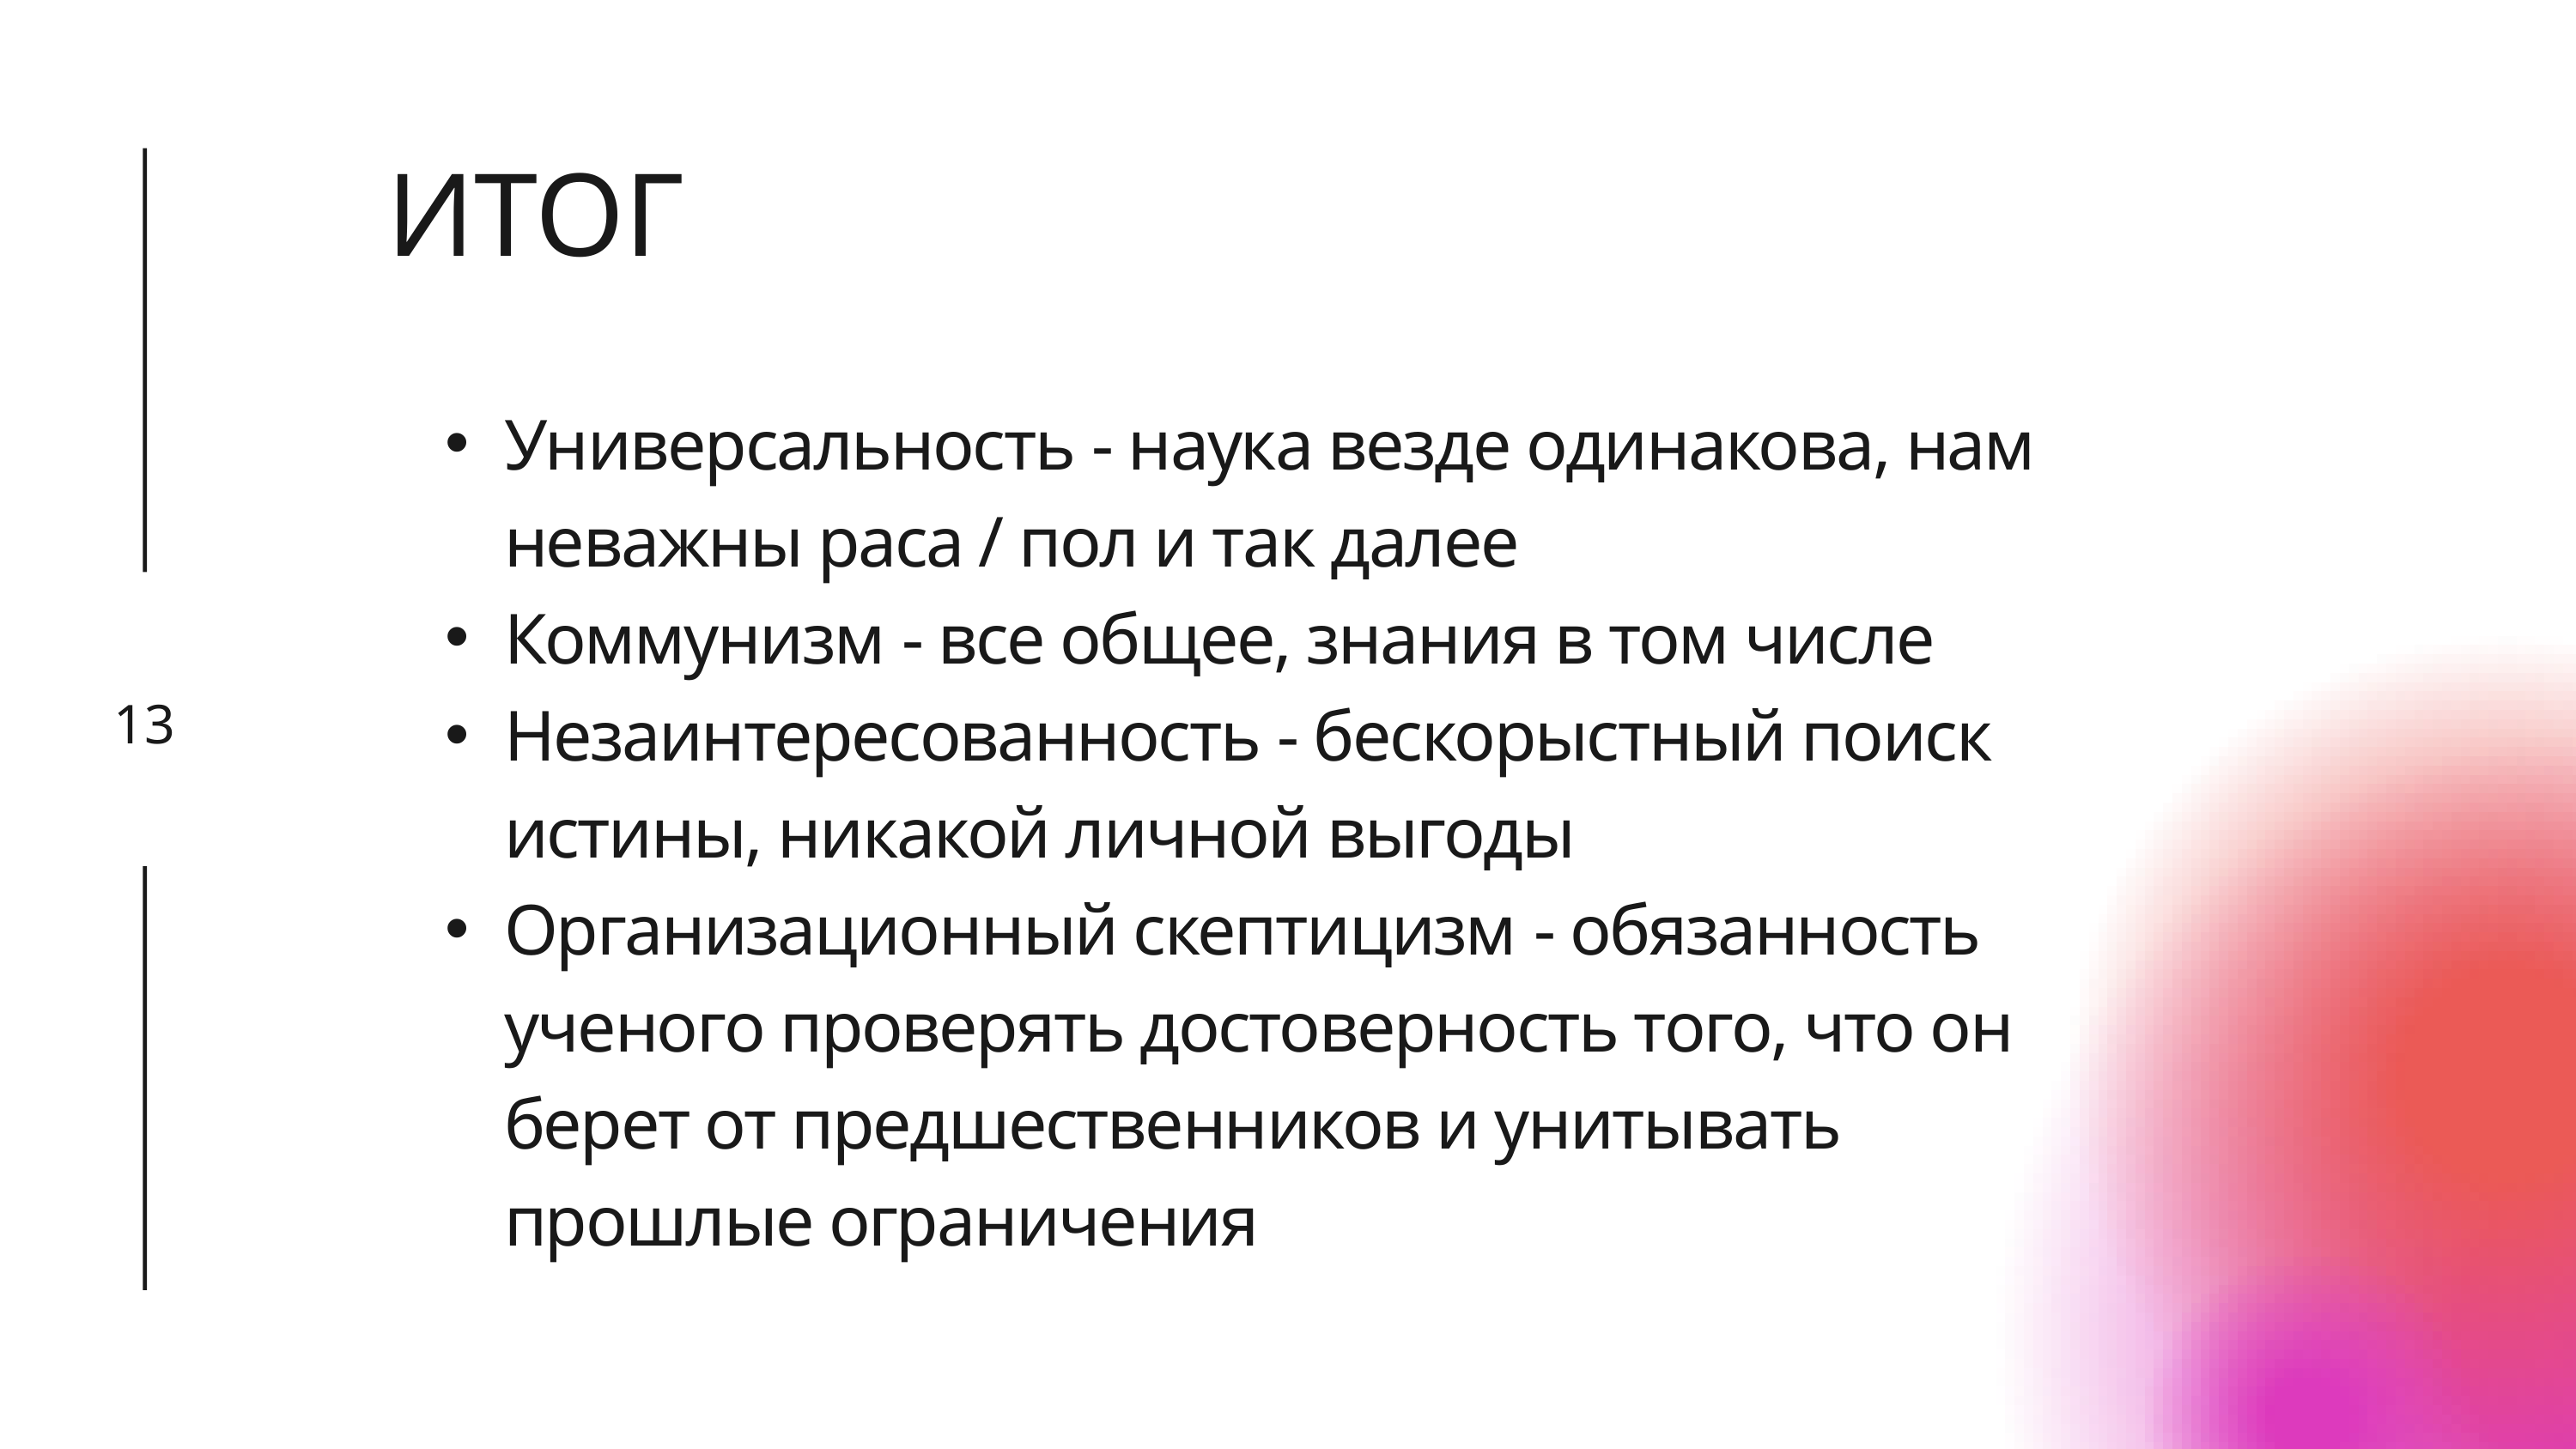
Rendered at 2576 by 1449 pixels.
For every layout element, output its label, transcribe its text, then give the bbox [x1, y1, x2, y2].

text_box ИТОГ [386, 160, 1702, 280]
text_box Универсальность - наука везде одинакова, нам неважны раса / пол и так далее Коммунизм - все общее, знания в том числе Незаинтересованность - бескорыстный поиск истины, никакой личной выгоды Организационный скептицизм - обязанность ученого проверять достоверность того, что он берет от предшественников и унитывать прошлые ограничения [386, 386, 2092, 1260]
text_box 13 [91, 679, 198, 755]
text_box [143, 866, 148, 1290]
text_box [143, 148, 148, 573]
picture [1996, 636, 2576, 1449]
